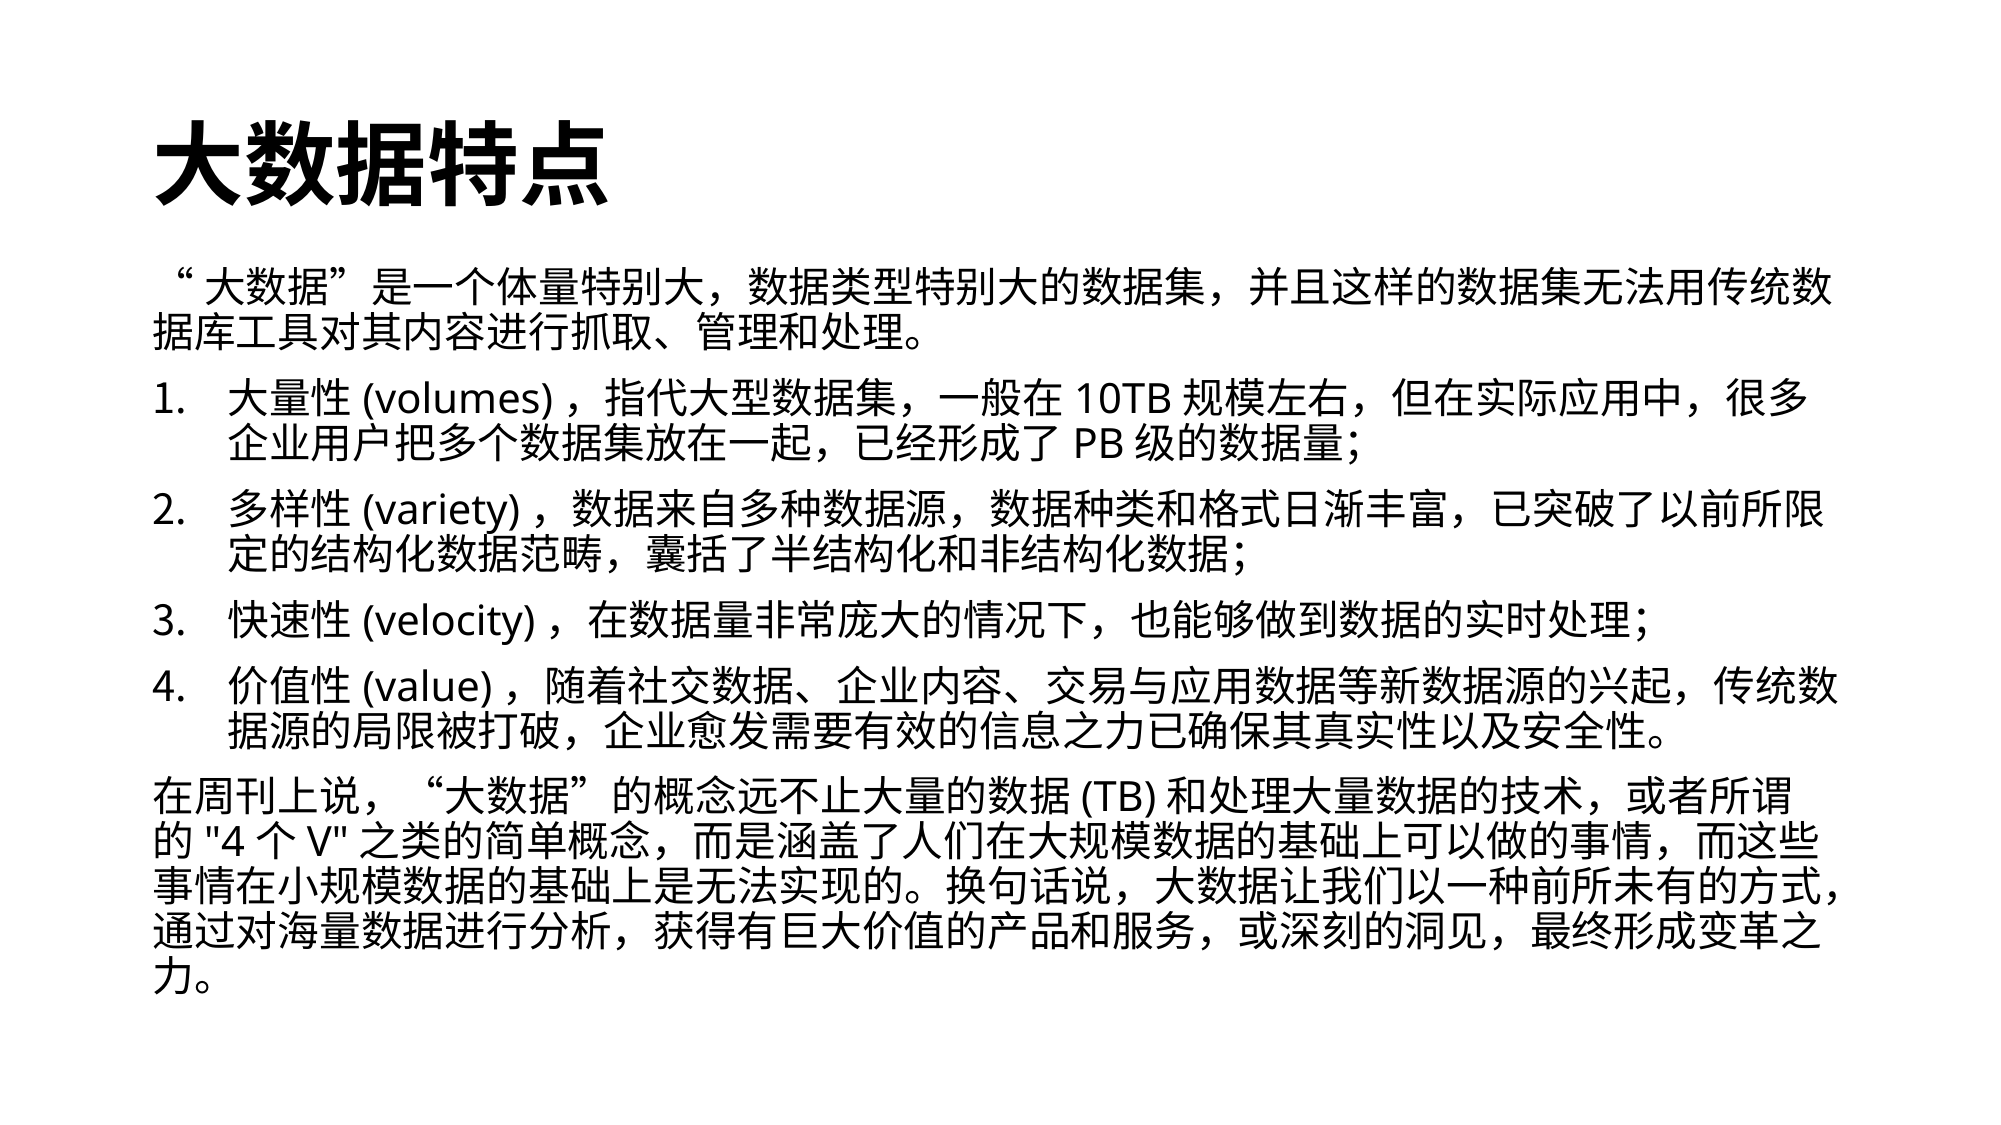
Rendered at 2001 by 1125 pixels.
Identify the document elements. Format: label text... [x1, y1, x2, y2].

title 大数据特点 [137, 59, 1863, 259]
list “大数据”是一个体量特别大，数据类型特别大的数据集，并且这样的数据集无法用传统数据库工具对其内容进行抓取、管理和处理。 大量性(volumes)，指代大型数据集，一般在10TB规模左右，但在实际应用中，很多企业用户把多个数据集放在一起，已经形成了PB级的数据量； 多样性(variety)，数据来自多种数据源，数据种类和格式日渐丰富，已突破了以前所限定的结构化数据范畴，囊括了半结构化和非结构化数据； 快速性(velocity)，在数据量非常庞大的情况下，也能够做到数据的实时处理； 价值性(value)，随着社交数据、企业内容、交易与应用数据等新数据源的兴起，传统数据源的局限被打破，企业愈发需要有效的信息之力已确保其真实性以及安全性。 在周刊上说，“大数据”的概念远不止大量的数据(TB)和处理大量数据的技术，或者所谓的"4个V"之类的简单概念，而是涵盖了人们在大规模数据的基础上可以做的事情，而这些事情在小规模数据的基础上是无法实现的。换句话说，大数据让我们以一种前所未有的方式，通过对海量数据进行分析，获得有巨大价值的产品和服务，或深刻的洞见，最终形成变革之力。 [137, 259, 1863, 1055]
